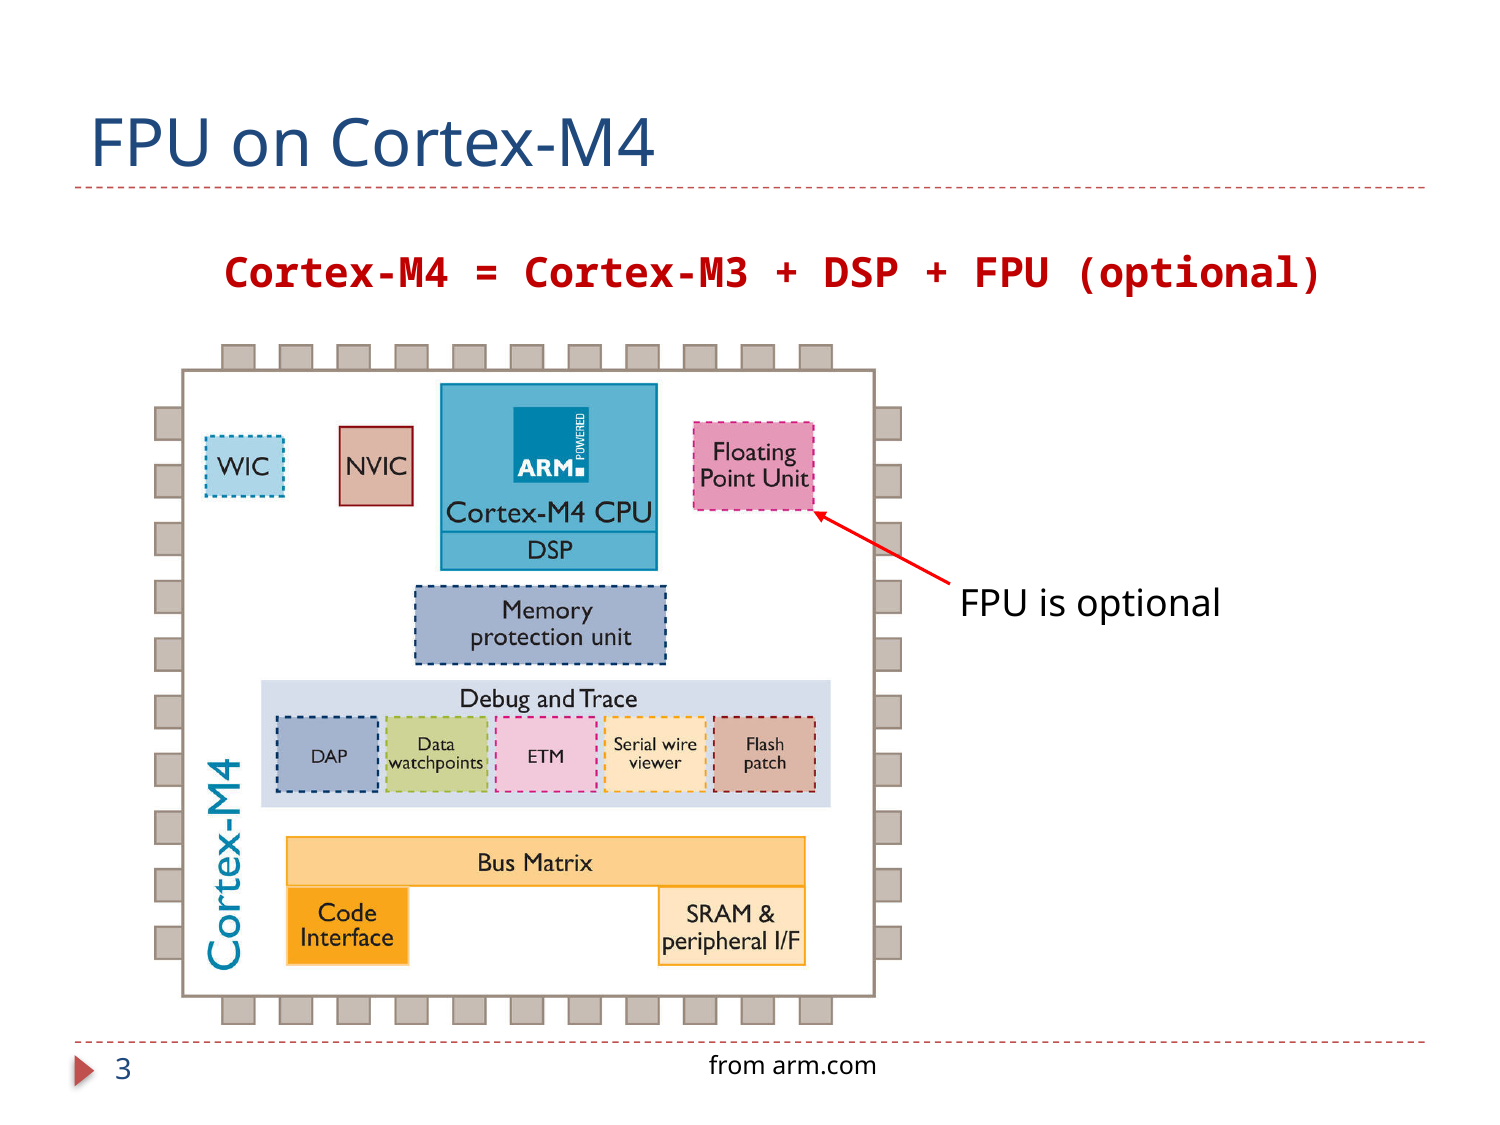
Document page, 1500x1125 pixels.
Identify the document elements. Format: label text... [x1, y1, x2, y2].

slide_number 3 [100, 1042, 426, 1103]
text_box Cortex-M4 = Cortex-M3 + DSP + FPU (optional) [209, 238, 1339, 303]
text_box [812, 511, 951, 585]
text_box FPU is optional [944, 571, 1425, 631]
picture [154, 343, 902, 1025]
title FPU on Cortex-M4 [75, 24, 1425, 188]
text_box from arm.com [694, 1042, 893, 1088]
